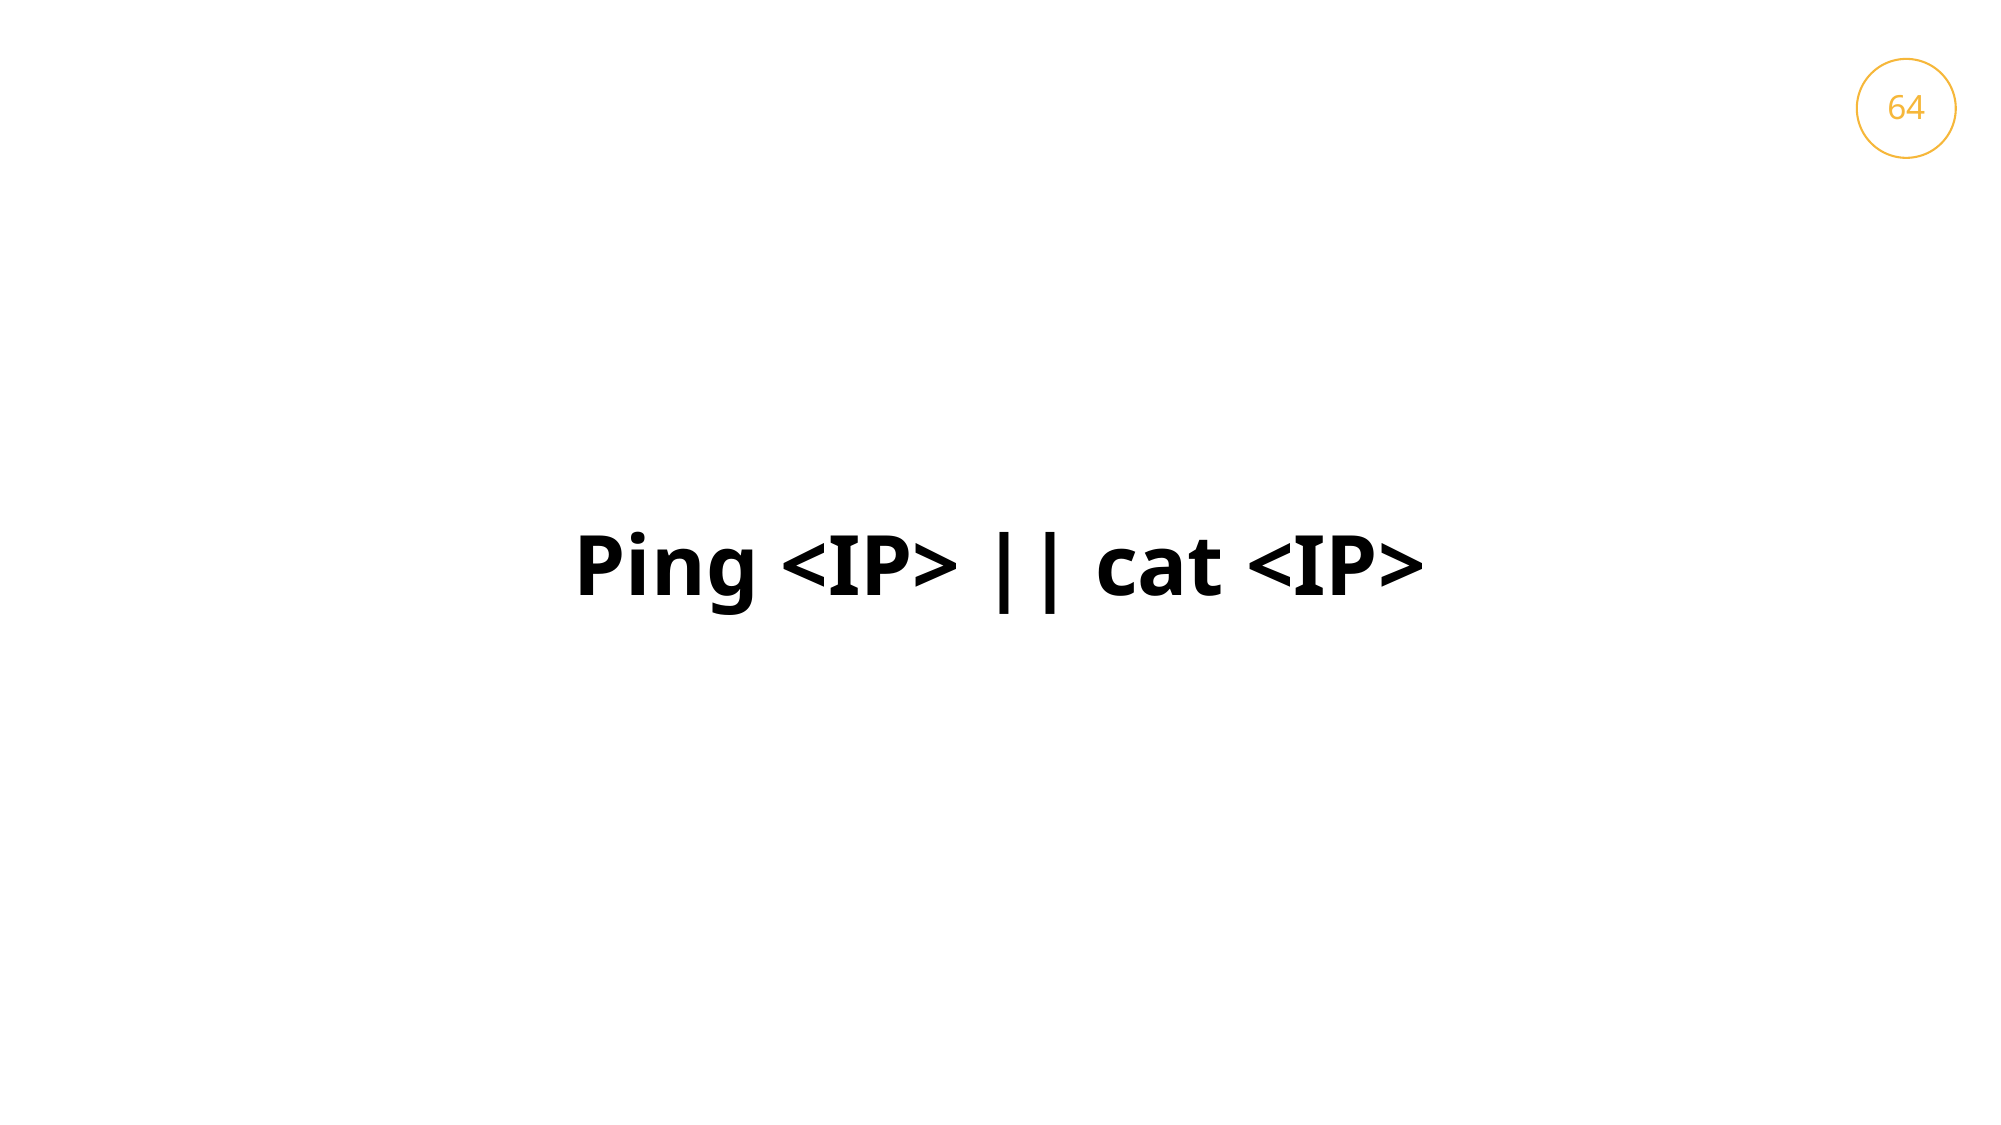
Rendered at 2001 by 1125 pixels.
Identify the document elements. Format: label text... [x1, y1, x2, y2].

text_box Ping <IP> || cat <IP> [558, 504, 1441, 620]
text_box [1856, 58, 1956, 158]
